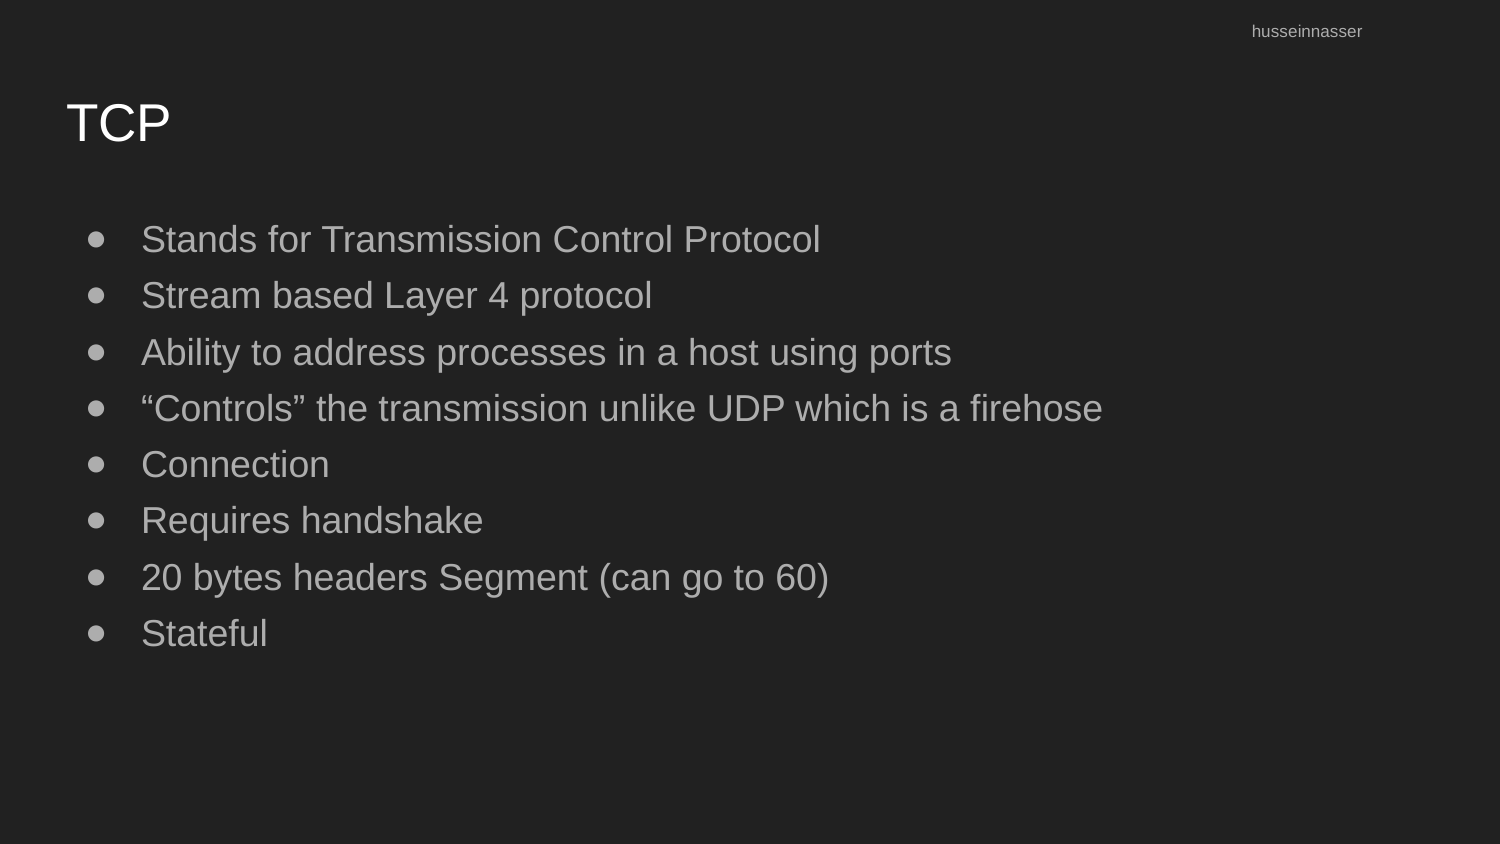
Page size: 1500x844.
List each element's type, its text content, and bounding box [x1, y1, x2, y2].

list Stands for Transmission Control Protocol Stream based Layer 4 protocol Ability to address processes in a host using ports “Controls” the transmission unlike UDP which is a firehose Connection Requires handshake 20 bytes headers Segment (can go to 60) Stateful [51, 189, 1449, 750]
title TCP [51, 72, 1449, 167]
subtitle husseinnasser [1236, 11, 1492, 53]
